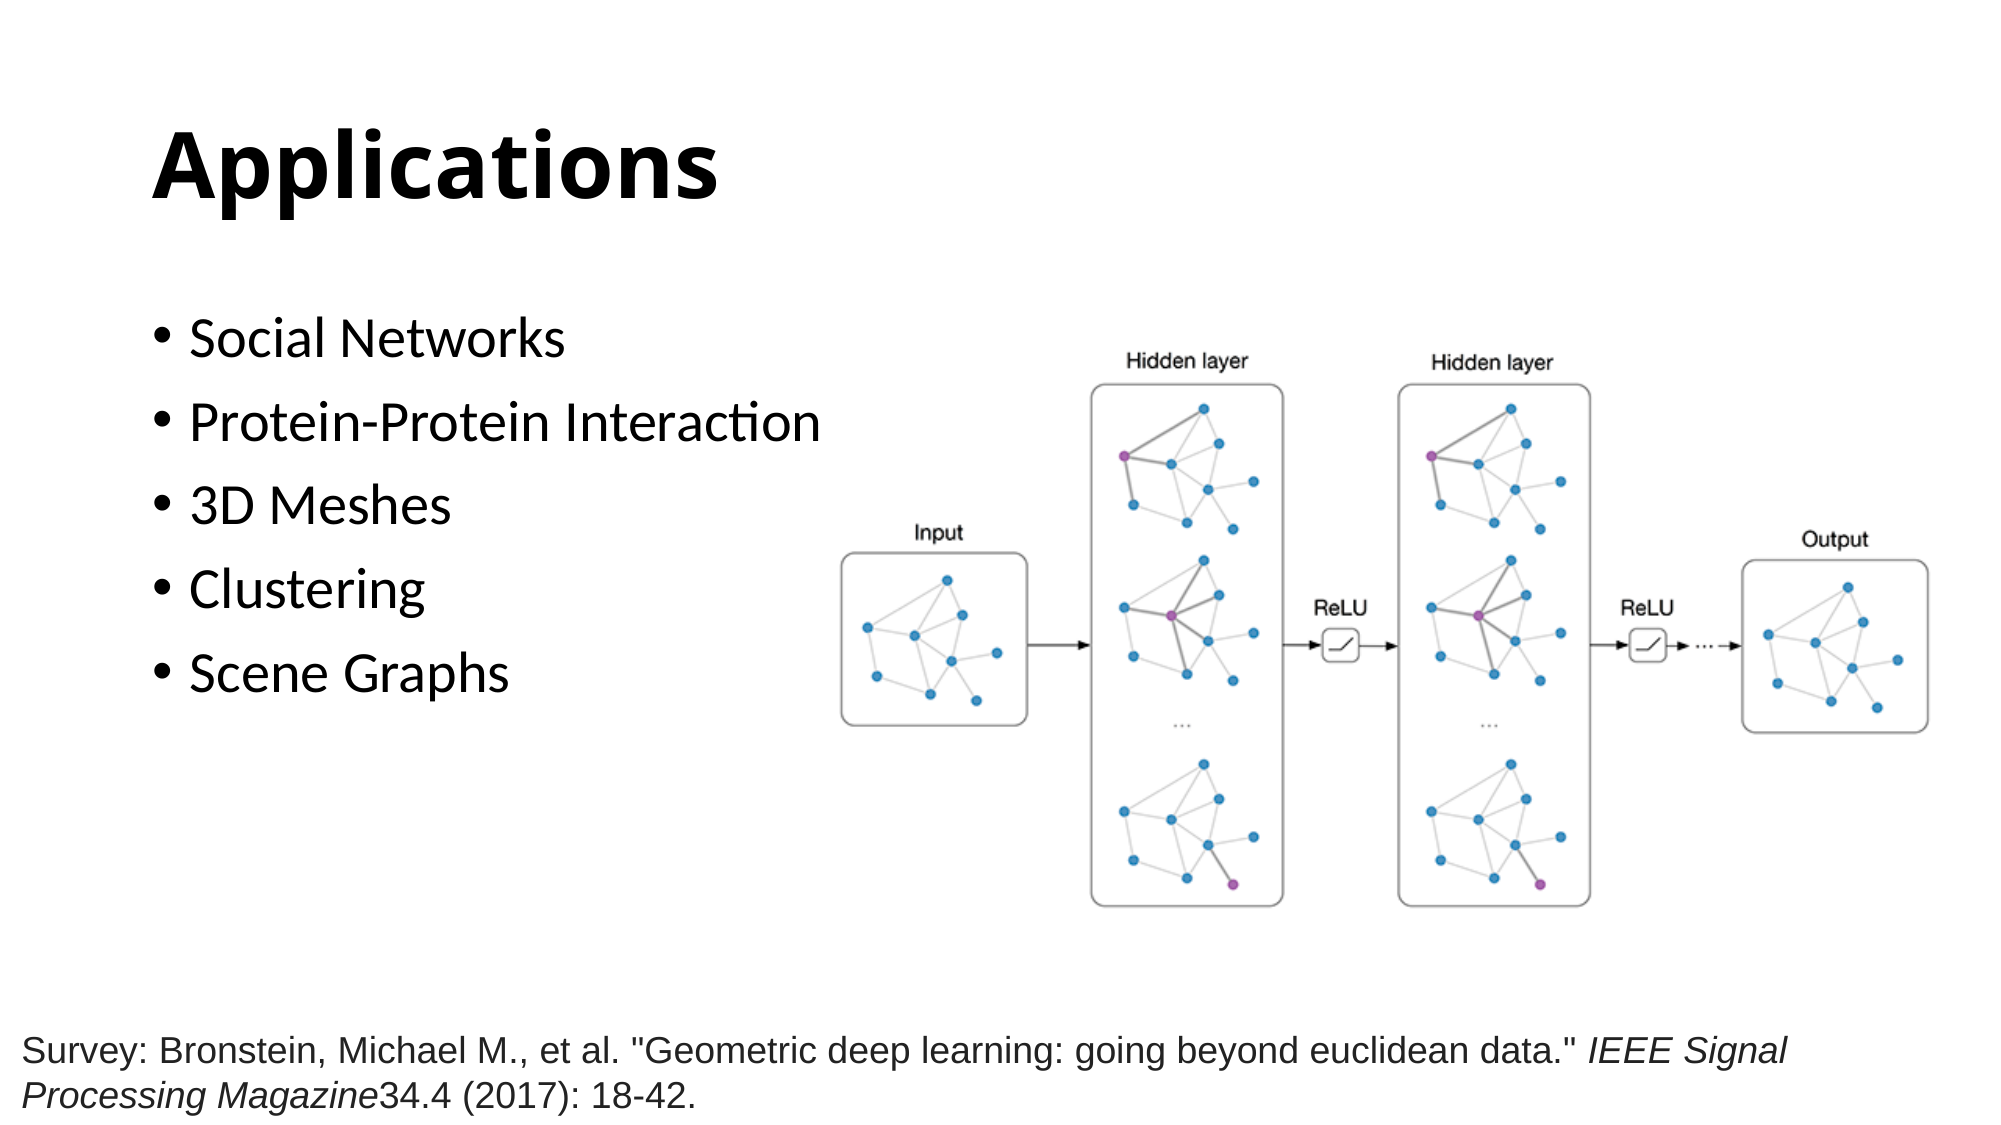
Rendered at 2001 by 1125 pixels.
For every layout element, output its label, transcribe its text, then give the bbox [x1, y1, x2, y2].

text_box Survey: Bronstein, Michael M., et al. "Geometric deep learning: going beyond euclidean data." IEEE Signal Processing Magazine34.4 (2017): 18-42. [6, 1018, 1980, 1124]
title Applications [137, 59, 1863, 278]
list Social Networks Protein-Protein Interaction 3D Meshes Clustering Scene Graphs [137, 299, 1863, 1014]
picture [838, 342, 1932, 910]
